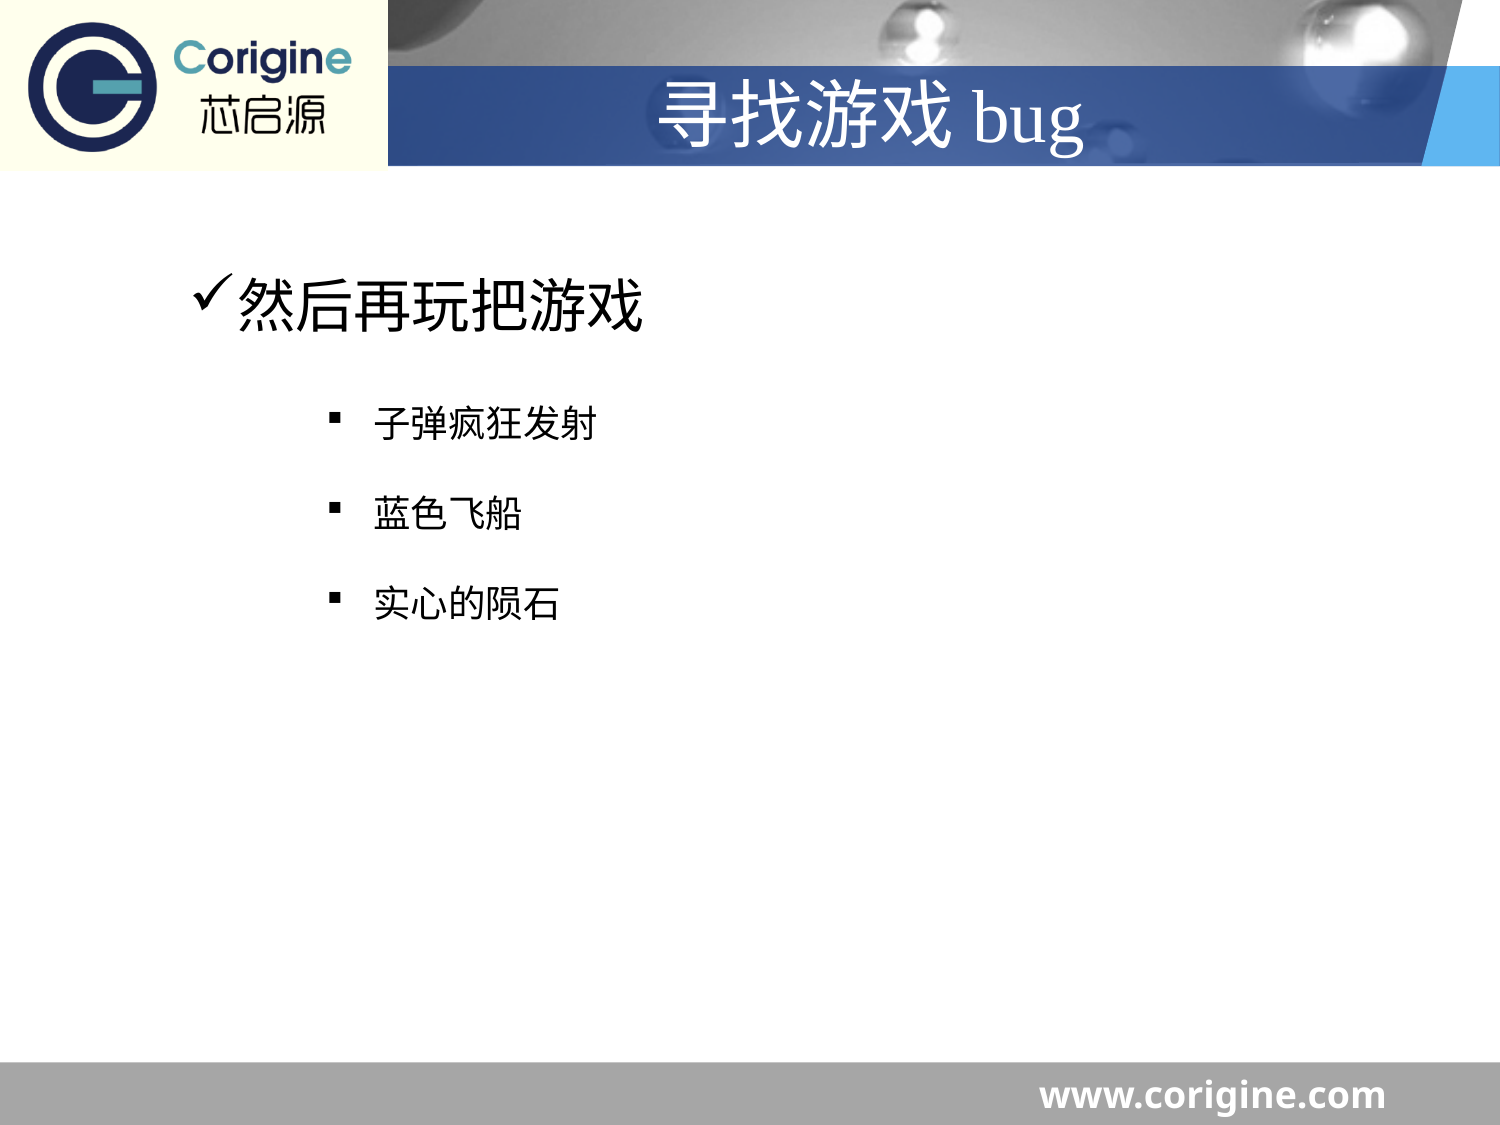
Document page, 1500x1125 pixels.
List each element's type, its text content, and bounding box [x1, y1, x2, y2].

title 寻找游戏bug [386, 59, 1500, 164]
text_box 子弹疯狂发射 蓝色飞船 实心的陨石 [311, 347, 1401, 633]
text_box 然后再玩把游戏 [174, 261, 901, 417]
picture [0, 0, 1463, 171]
